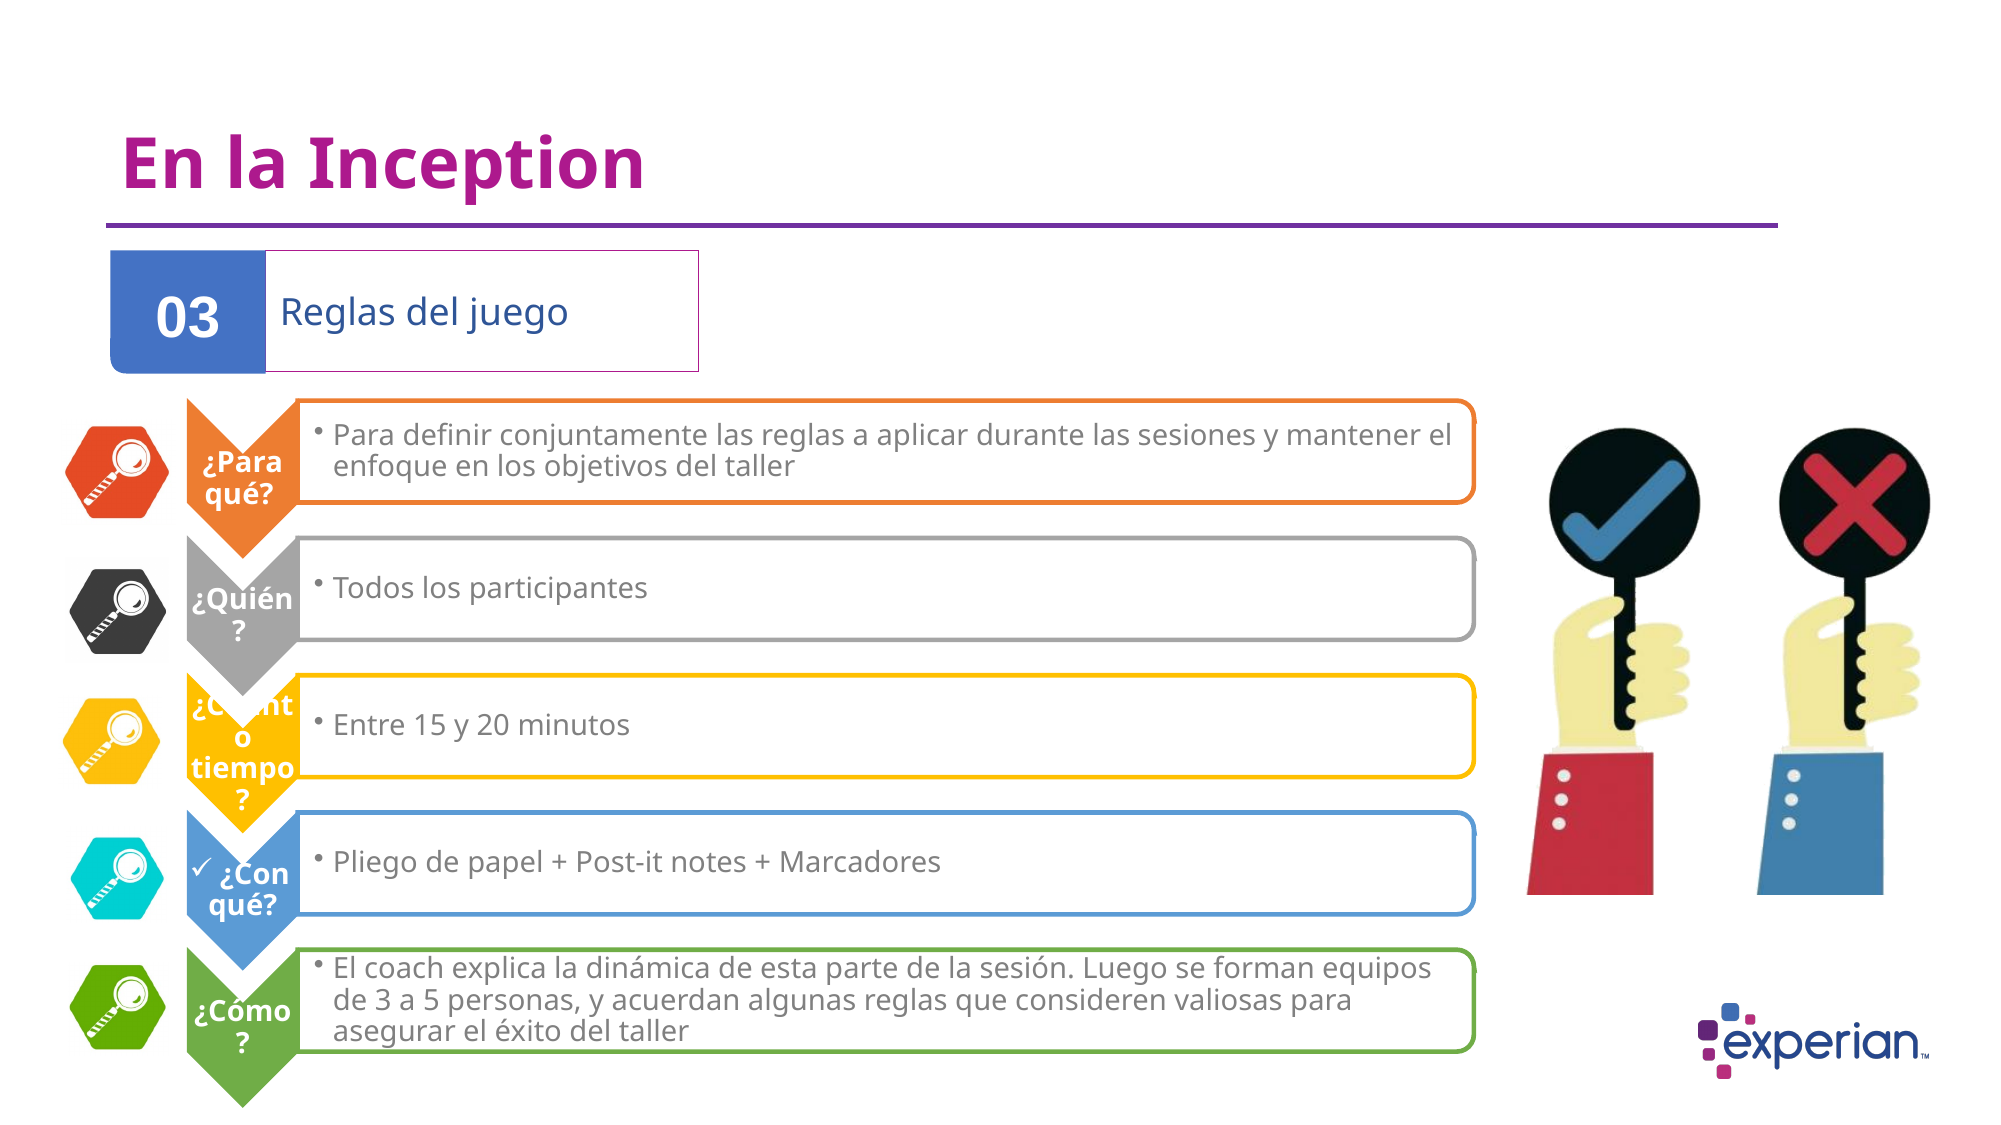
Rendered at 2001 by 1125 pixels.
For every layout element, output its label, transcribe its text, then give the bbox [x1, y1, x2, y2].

picture [65, 557, 169, 663]
picture [68, 961, 169, 1056]
text_box [109, 249, 267, 375]
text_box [187, 400, 1474, 1108]
picture [1698, 1003, 1929, 1079]
picture [58, 695, 162, 789]
text_box Reglas del juego [267, 250, 699, 372]
text_box 03 [110, 252, 266, 376]
picture [61, 419, 176, 525]
picture [1361, 400, 2000, 895]
picture [66, 826, 167, 923]
text_box En la Inception [105, 119, 1656, 212]
